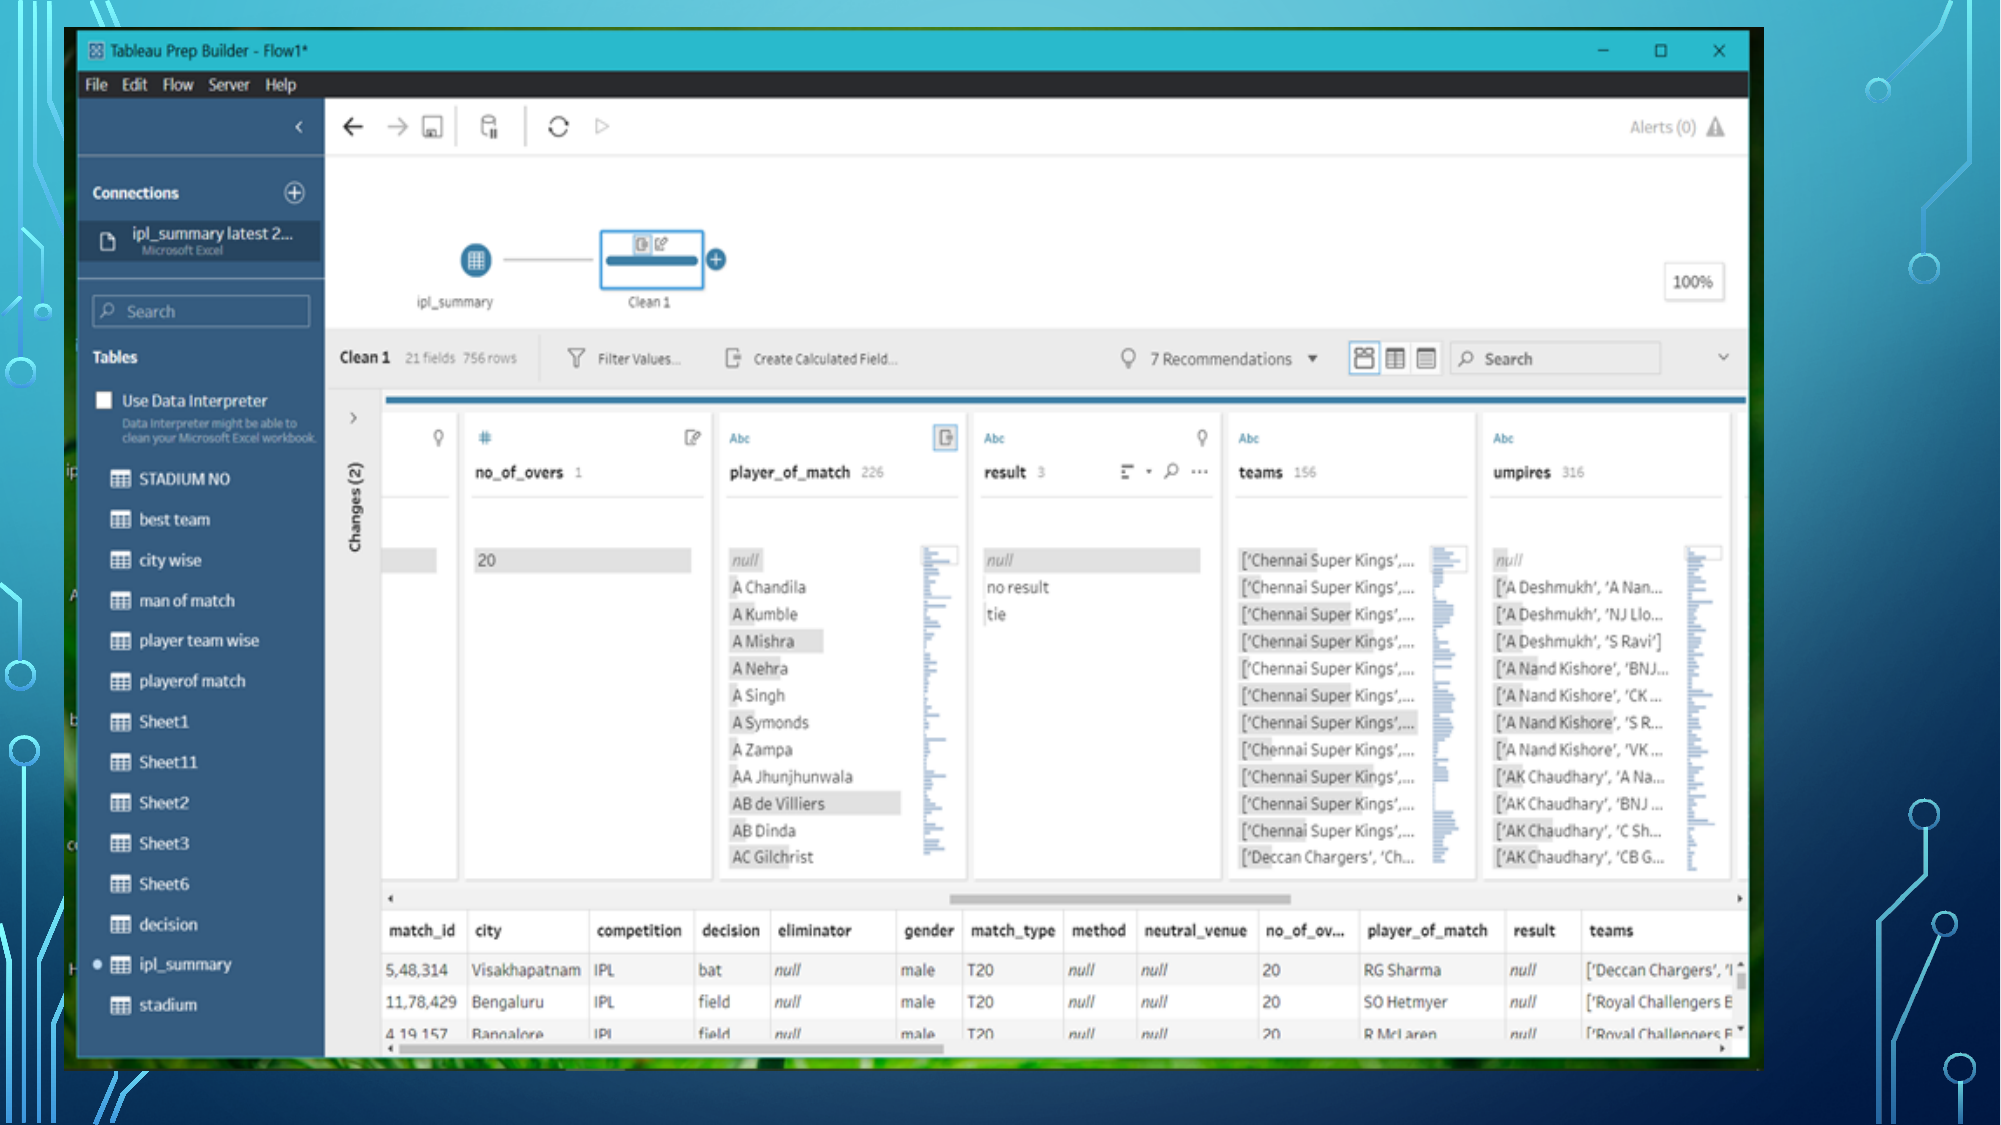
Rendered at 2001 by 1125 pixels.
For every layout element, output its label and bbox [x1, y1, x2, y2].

list [64, 27, 1765, 1071]
